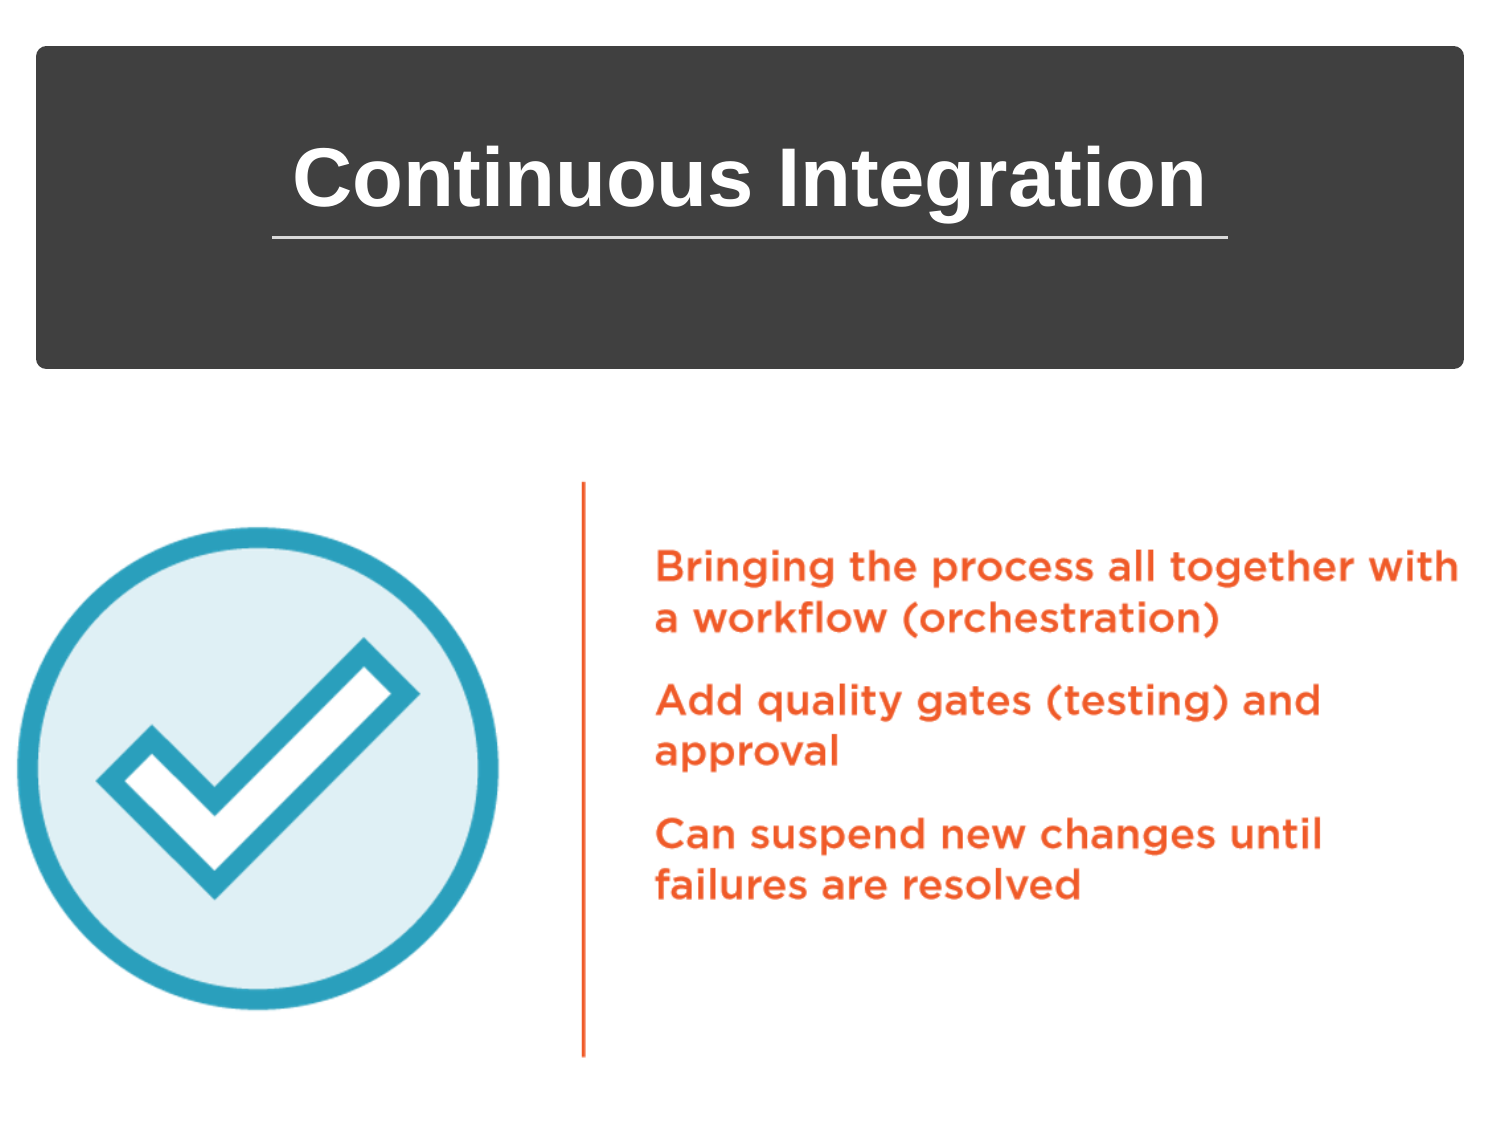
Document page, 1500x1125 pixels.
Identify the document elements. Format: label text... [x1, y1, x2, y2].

title Continuous Integration [64, 56, 1436, 232]
text_box [44, 54, 1456, 361]
picture [0, 445, 1500, 1087]
